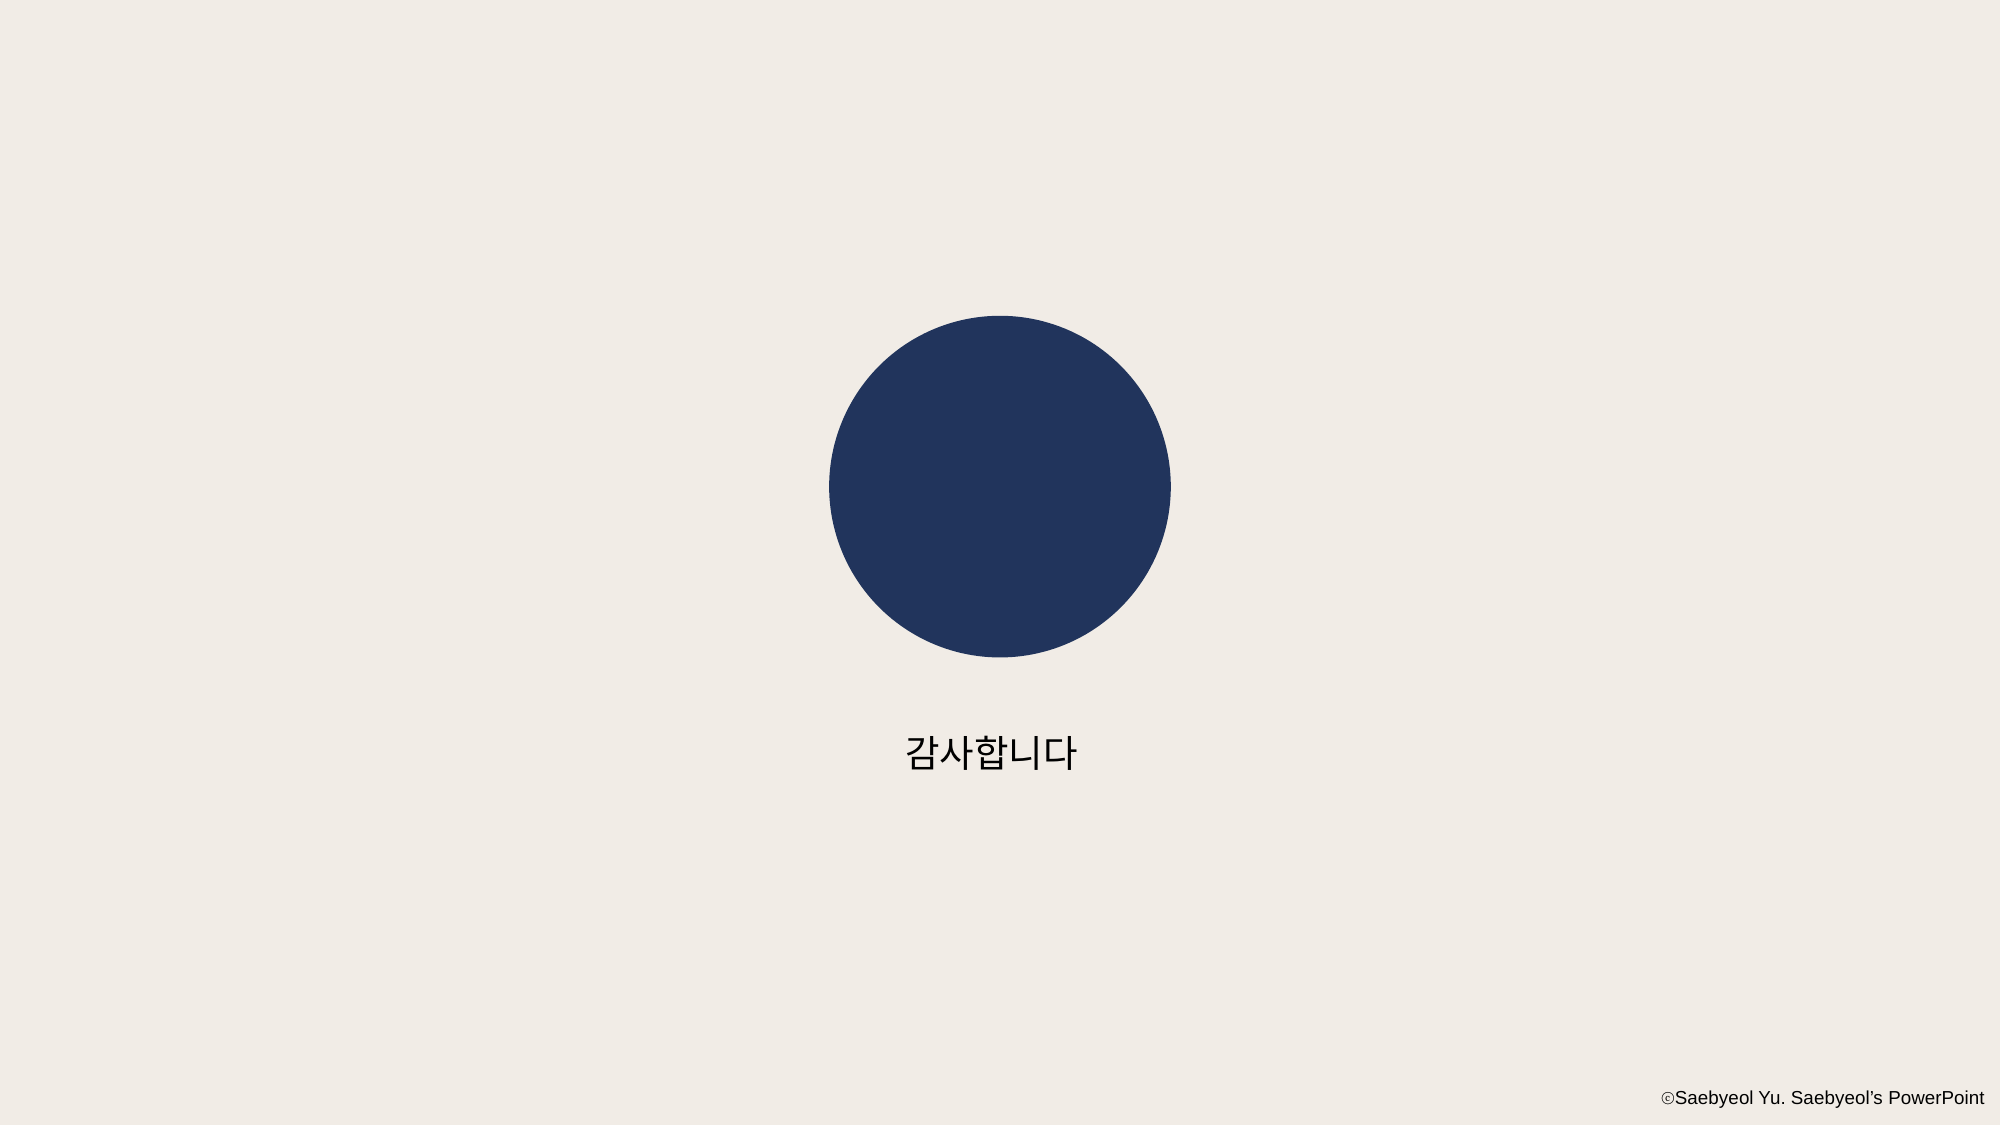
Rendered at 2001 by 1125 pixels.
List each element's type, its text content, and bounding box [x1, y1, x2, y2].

text_box [829, 315, 1171, 658]
text_box 감사합니다 [890, 722, 1110, 783]
